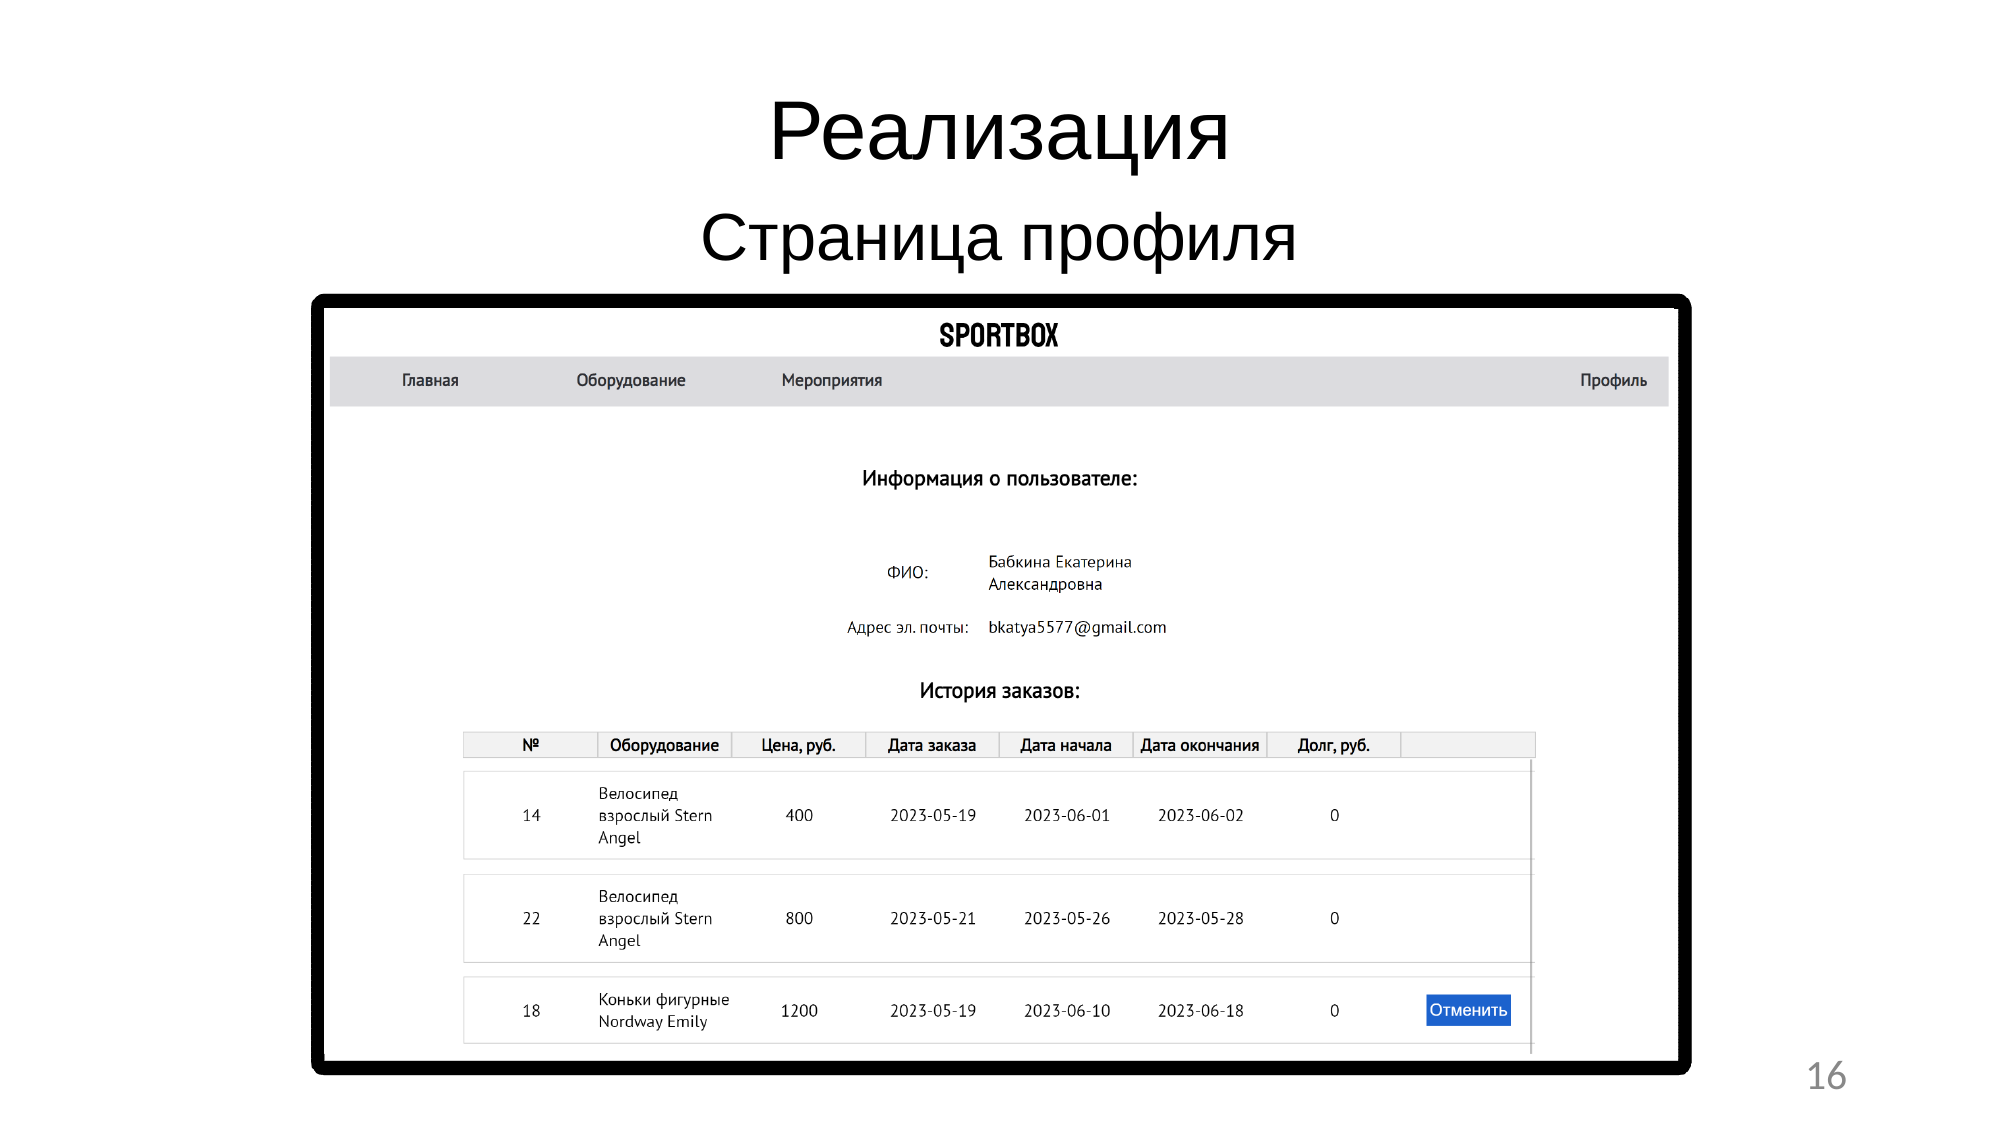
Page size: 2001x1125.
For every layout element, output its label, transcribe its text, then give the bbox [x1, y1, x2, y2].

slide_number 16 [1412, 1042, 1863, 1103]
text_box Страница профиля [137, 185, 1863, 292]
picture [304, 282, 1696, 1080]
title Реализация [137, 79, 1863, 185]
